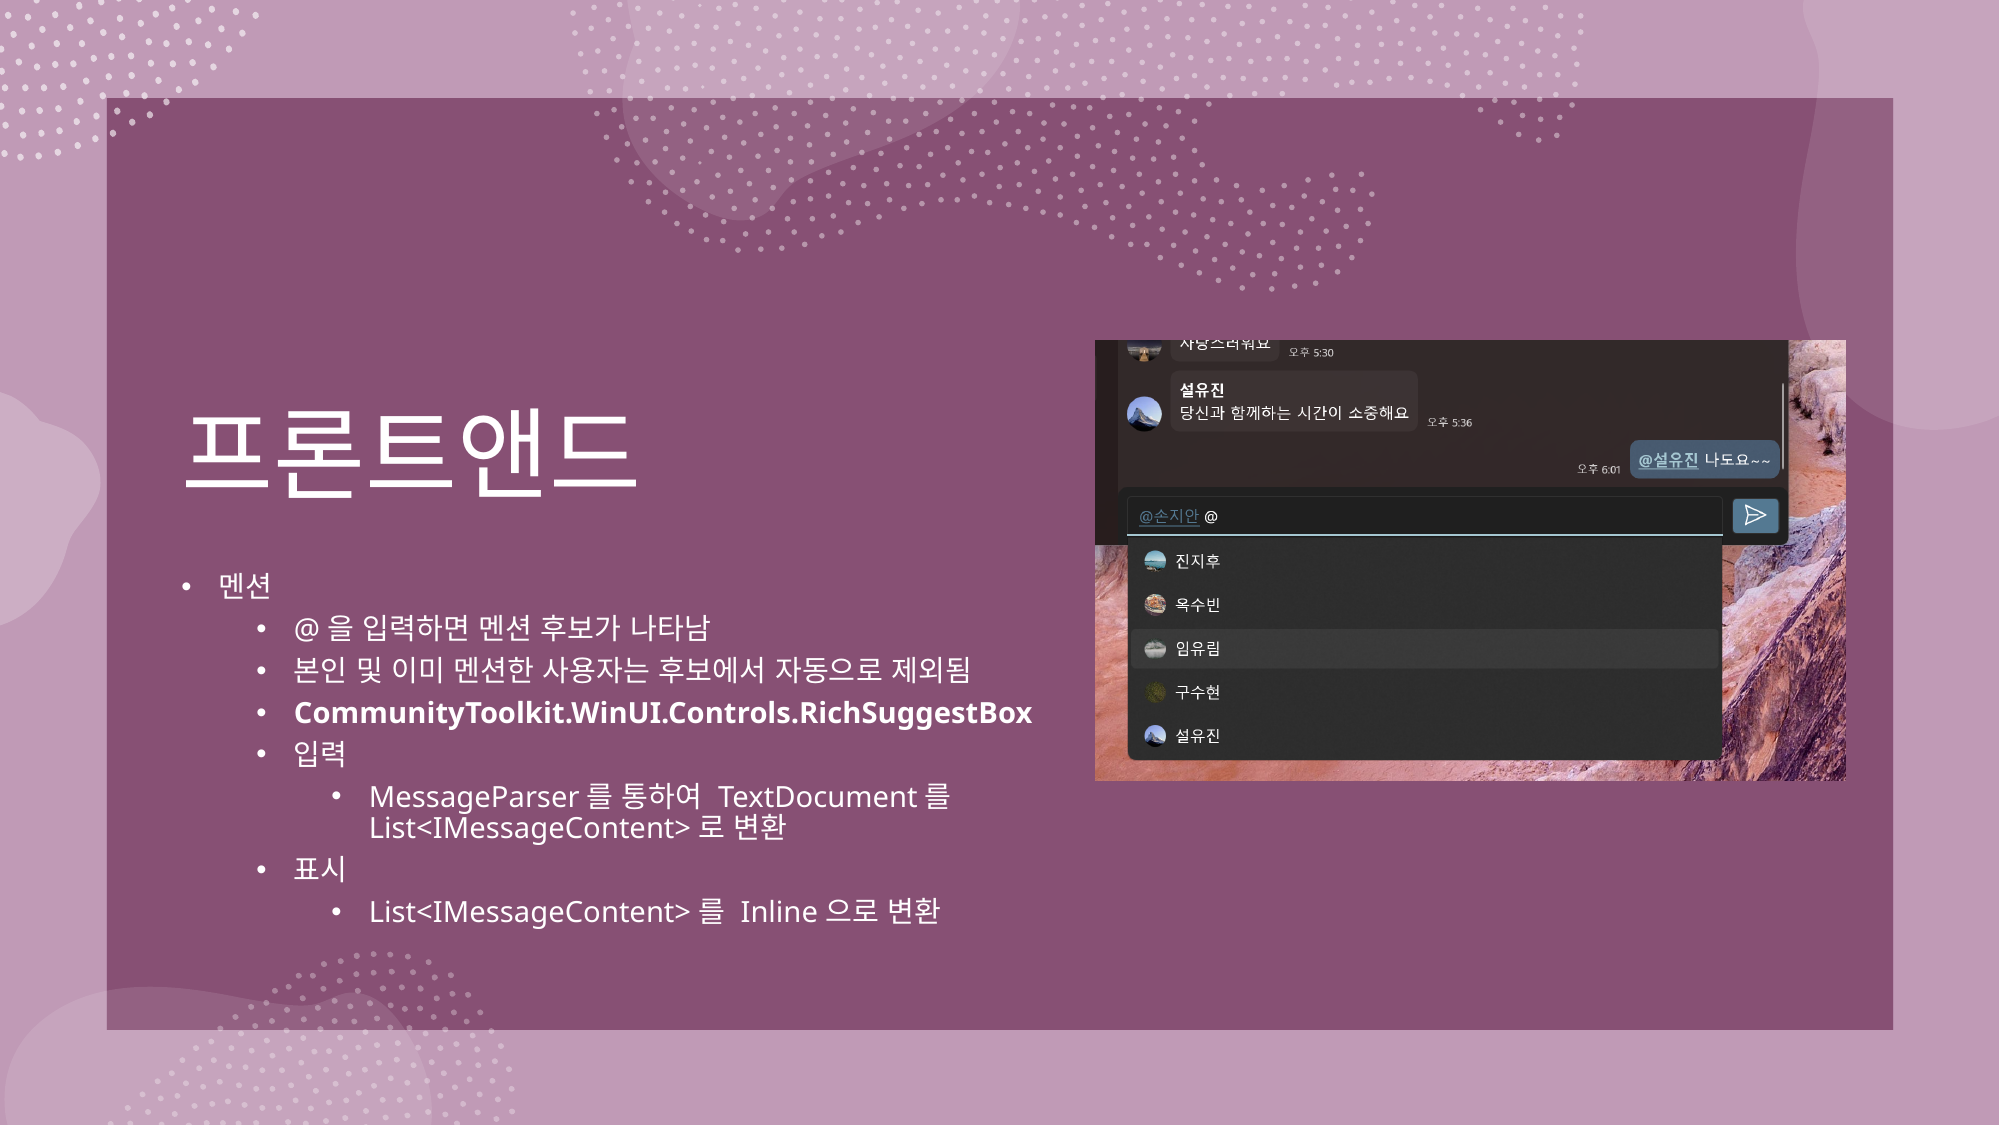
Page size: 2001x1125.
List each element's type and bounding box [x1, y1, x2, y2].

text_box [0, 0, 2000, 1125]
